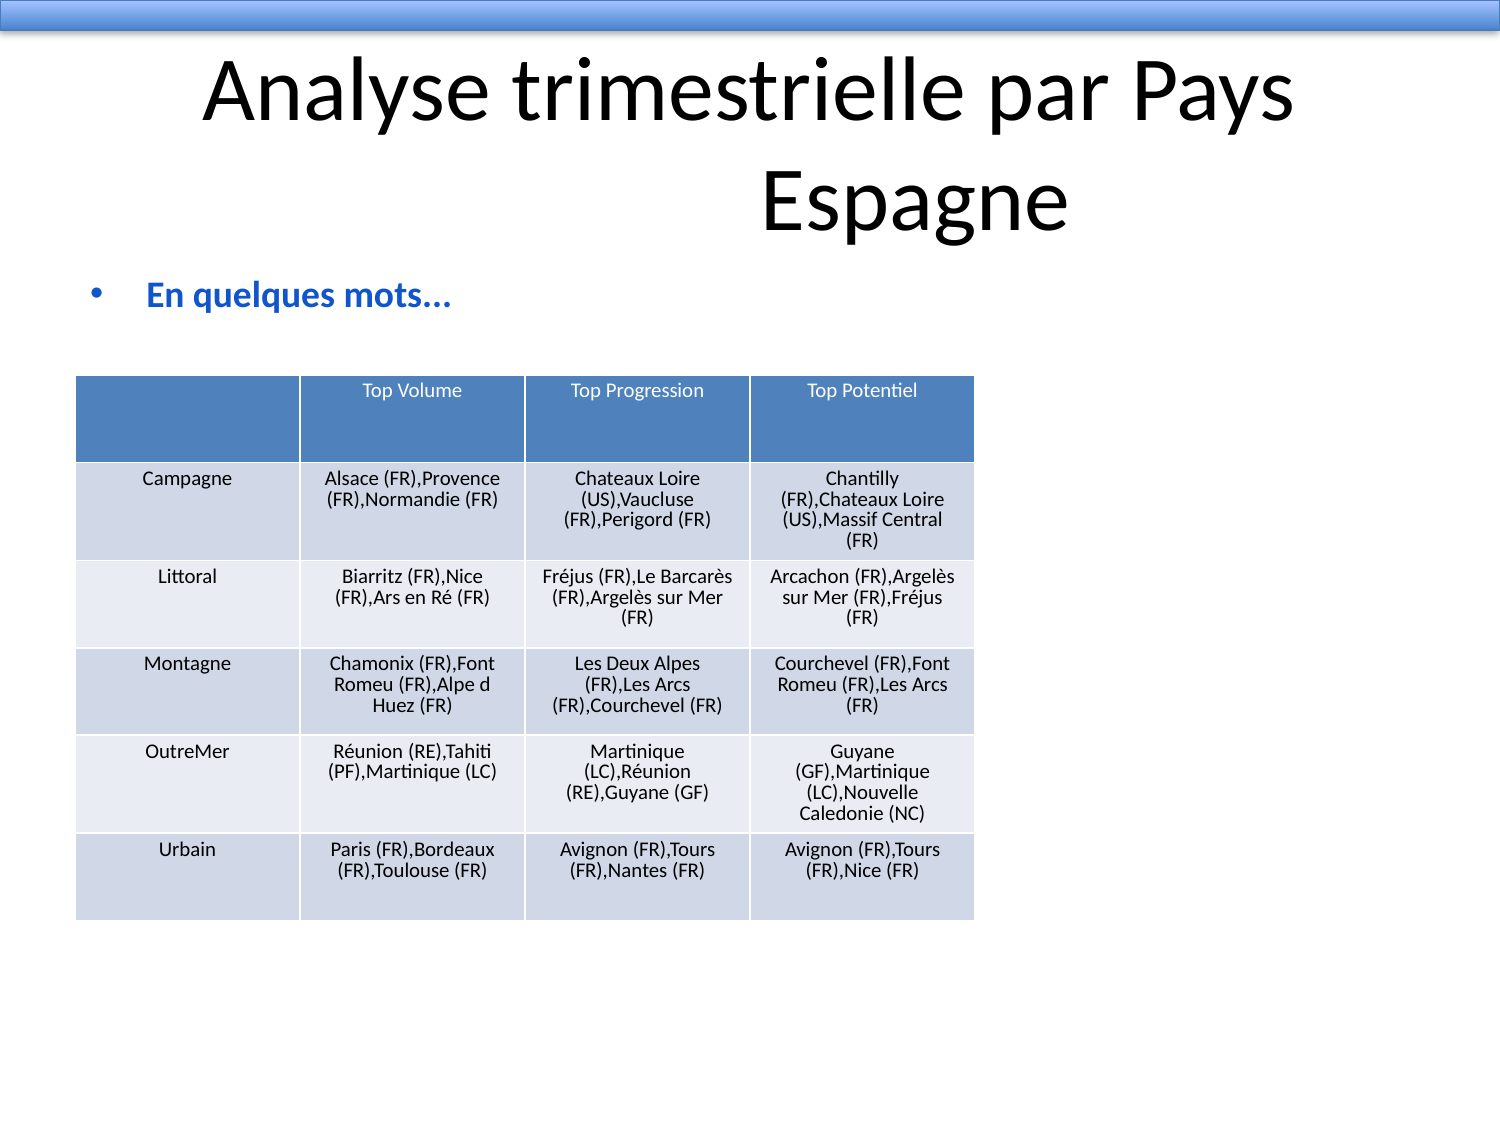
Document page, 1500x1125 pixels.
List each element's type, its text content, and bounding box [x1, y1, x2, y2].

table_cell Les Deux Alpes (FR),Les Arcs (FR),Courchevel (FR) [526, 649, 749, 734]
table_cell Montagne [76, 649, 299, 734]
table_cell Courchevel (FR),Font Romeu (FR),Les Arcs (FR) [751, 649, 974, 734]
table_header Top Potentiel [751, 376, 974, 462]
table_cell Guyane (GF),Martinique (LC),Nouvelle Caledonie (NC) [751, 736, 974, 832]
table_header Top Volume [301, 376, 524, 462]
table_header Top Progression [526, 376, 749, 462]
table_cell Biarritz (FR),Nice (FR),Ars en Ré (FR) [301, 561, 524, 647]
table_cell Avignon (FR),Tours (FR),Nice (FR) [751, 834, 974, 920]
title Analyse trimestrielle par Pays Espagne [75, 45, 1425, 233]
list En quelques mots... [75, 262, 1425, 1005]
table_cell Urbain [76, 834, 299, 920]
table_header [76, 376, 299, 462]
table_cell Martinique (LC),Réunion (RE),Guyane (GF) [526, 736, 749, 832]
text_box [0, 0, 1500, 31]
table_cell Avignon (FR),Tours (FR),Nantes (FR) [526, 834, 749, 920]
table_cell Réunion (RE),Tahiti (PF),Martinique (LC) [301, 736, 524, 832]
table_cell Arcachon (FR),Argelès sur Mer (FR),Fréjus (FR) [751, 561, 974, 647]
table_cell Chateaux Loire (US),Vaucluse (FR),Perigord (FR) [526, 463, 749, 560]
table_cell Campagne [76, 463, 299, 560]
table_cell OutreMer [76, 736, 299, 832]
table_cell Chamonix (FR),Font Romeu (FR),Alpe d Huez (FR) [301, 649, 524, 734]
table_cell Chantilly (FR),Chateaux Loire (US),Massif Central (FR) [751, 463, 974, 560]
table_cell Fréjus (FR),Le Barcarès (FR),Argelès sur Mer (FR) [526, 561, 749, 647]
table_cell Alsace (FR),Provence (FR),Normandie (FR) [301, 463, 524, 560]
table_cell Paris (FR),Bordeaux (FR),Toulouse (FR) [301, 834, 524, 920]
table_cell Littoral [76, 561, 299, 647]
